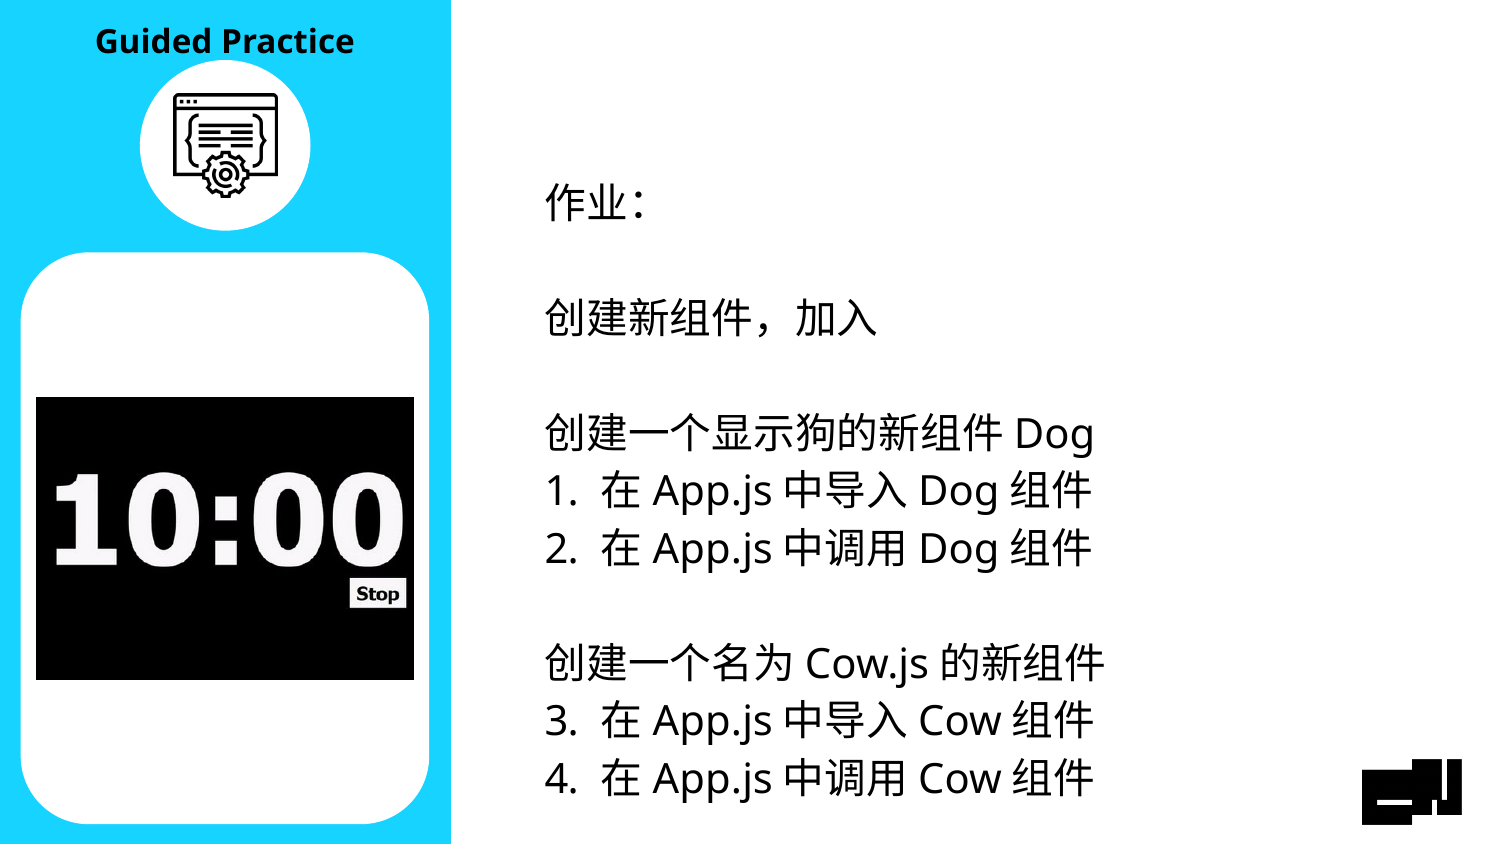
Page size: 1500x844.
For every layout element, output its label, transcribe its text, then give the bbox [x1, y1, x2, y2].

picture [1362, 759, 1462, 825]
picture [36, 396, 414, 680]
text_box 作业： 创建新组件，加入 创建一个显示狗的新组件Dog 在App.js中导入Dog组件 在App.js中调用Dog组件 创建一个名为Cow.js的新组件 在App.js中导入Cow组件 在App.js中调用Cow组件 [529, 153, 1393, 553]
picture [173, 93, 278, 198]
